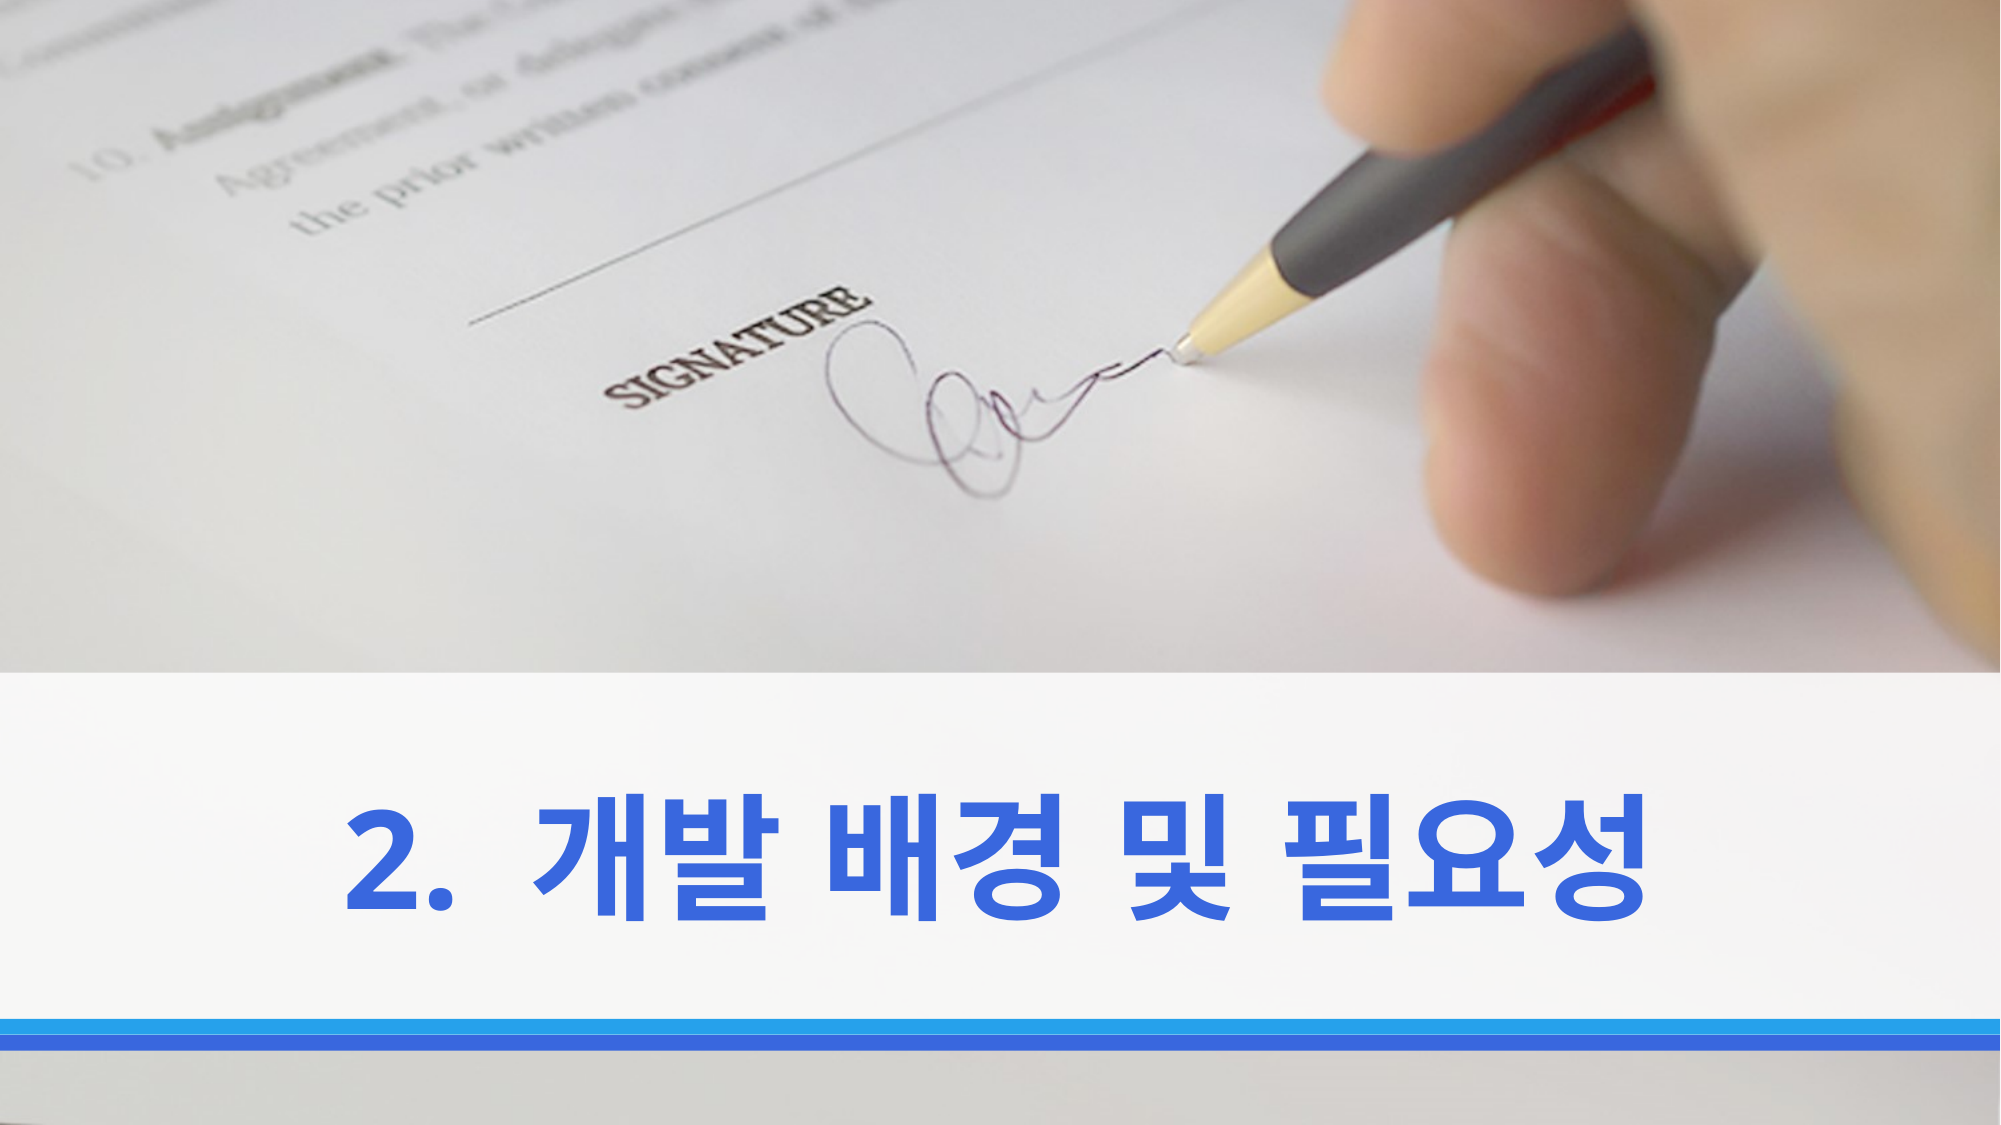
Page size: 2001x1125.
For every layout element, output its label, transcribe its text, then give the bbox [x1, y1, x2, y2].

list 2. 개발 배경 및 필요성 [0, 791, 2000, 918]
picture [0, 0, 2001, 1125]
